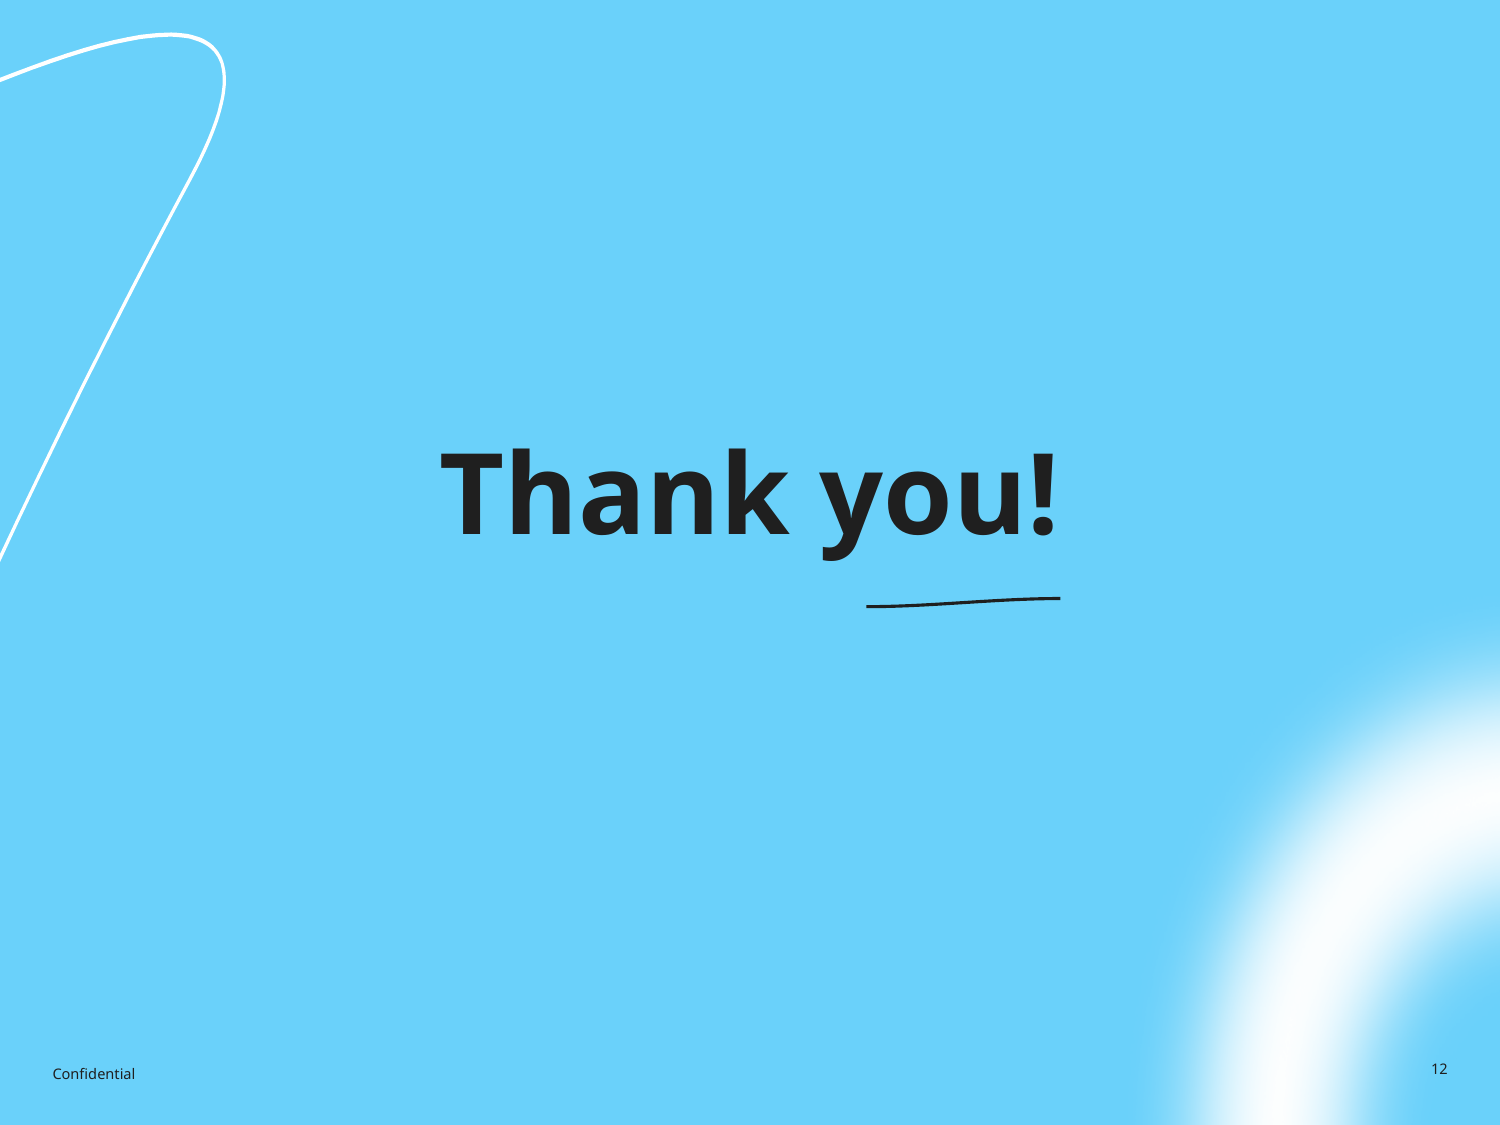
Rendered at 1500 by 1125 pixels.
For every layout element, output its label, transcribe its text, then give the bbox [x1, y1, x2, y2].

subtitle Confidential [37, 1049, 221, 1118]
title Thank you! [201, 422, 1299, 800]
picture [1115, 577, 1500, 1125]
